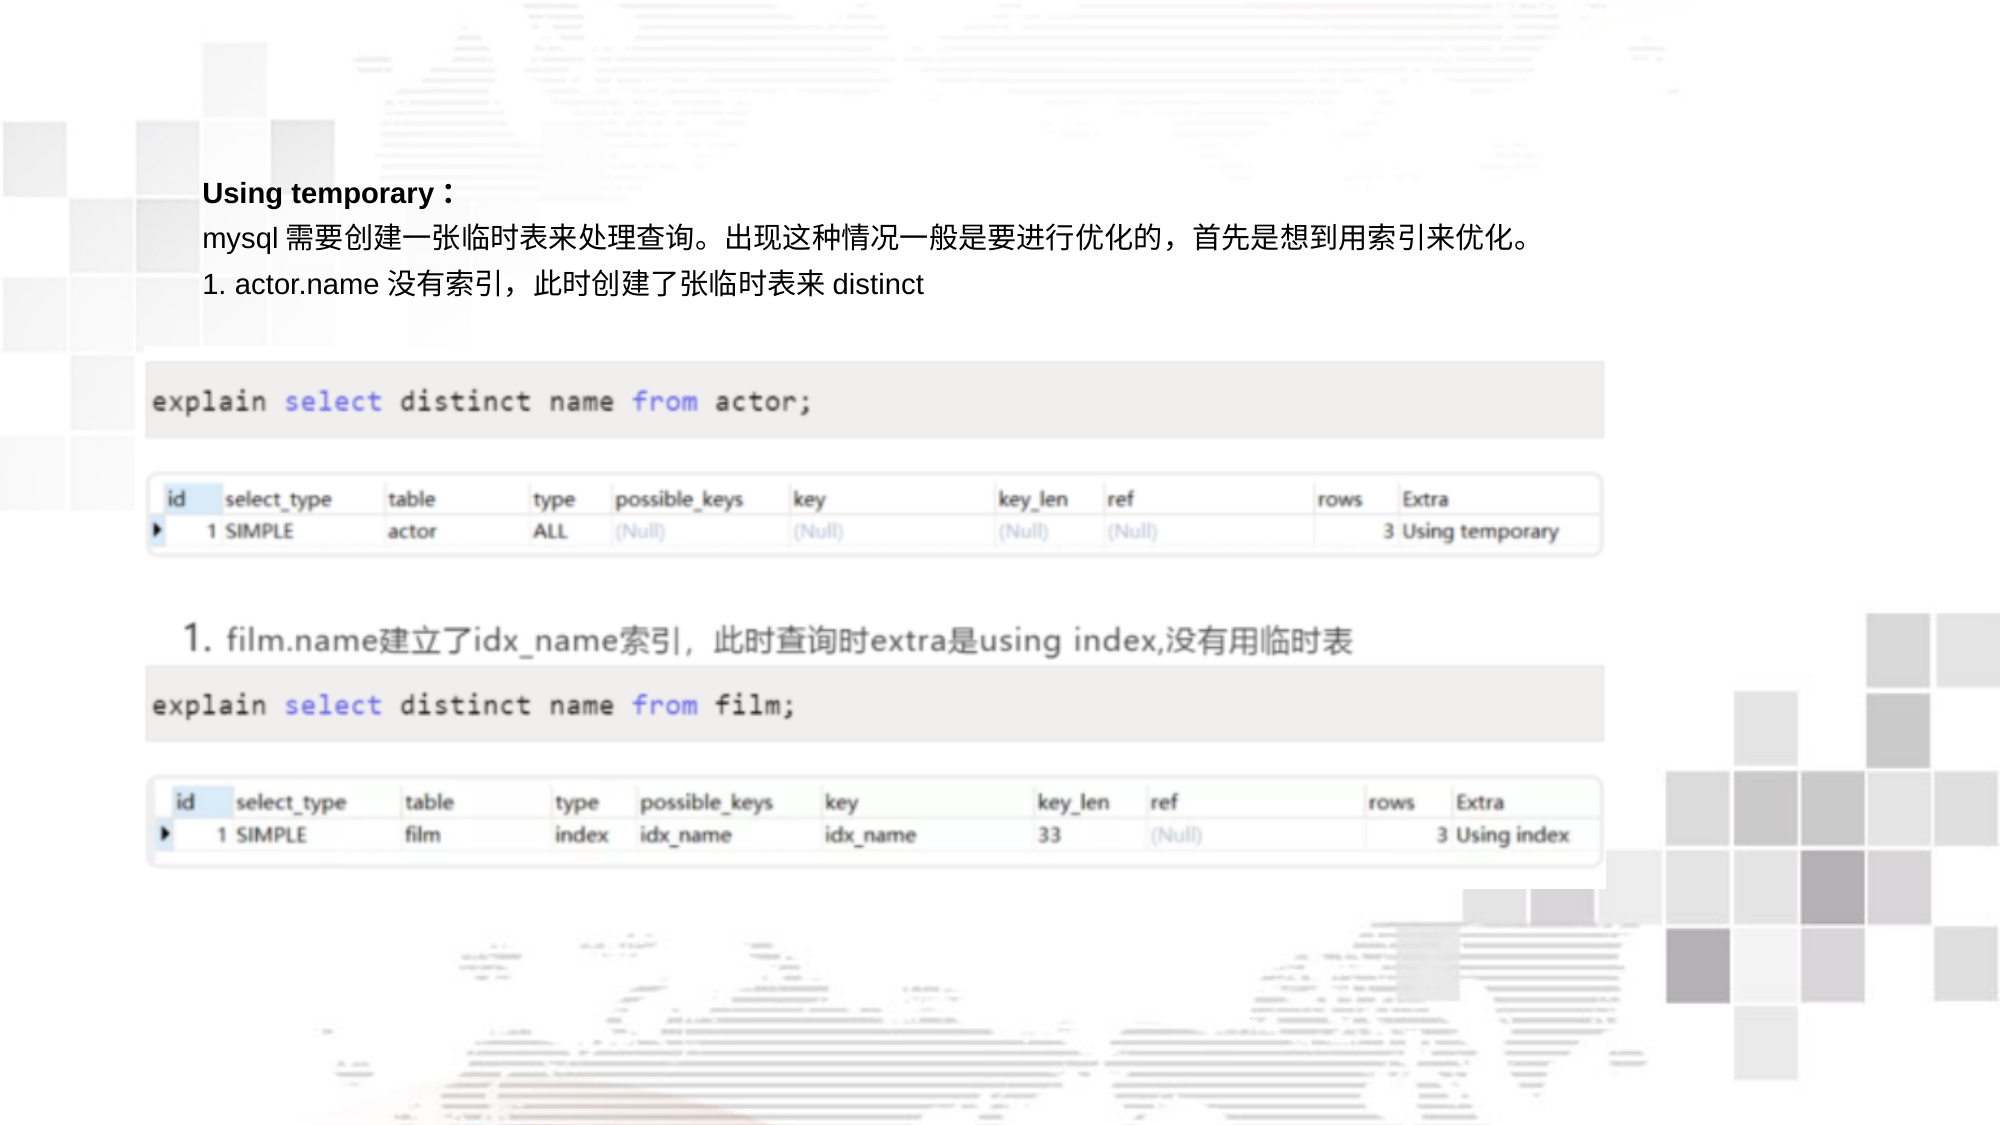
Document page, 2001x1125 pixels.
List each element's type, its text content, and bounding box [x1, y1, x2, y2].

picture [0, 0, 2000, 1125]
text_box Using temporary： mysql需要创建一张临时表来处理查询。出现这种情况一般是要进行优化的，首先是想到用索引来优化。1. actor.name没有索引，此时创建了张临时表来distinct [187, 156, 1563, 346]
